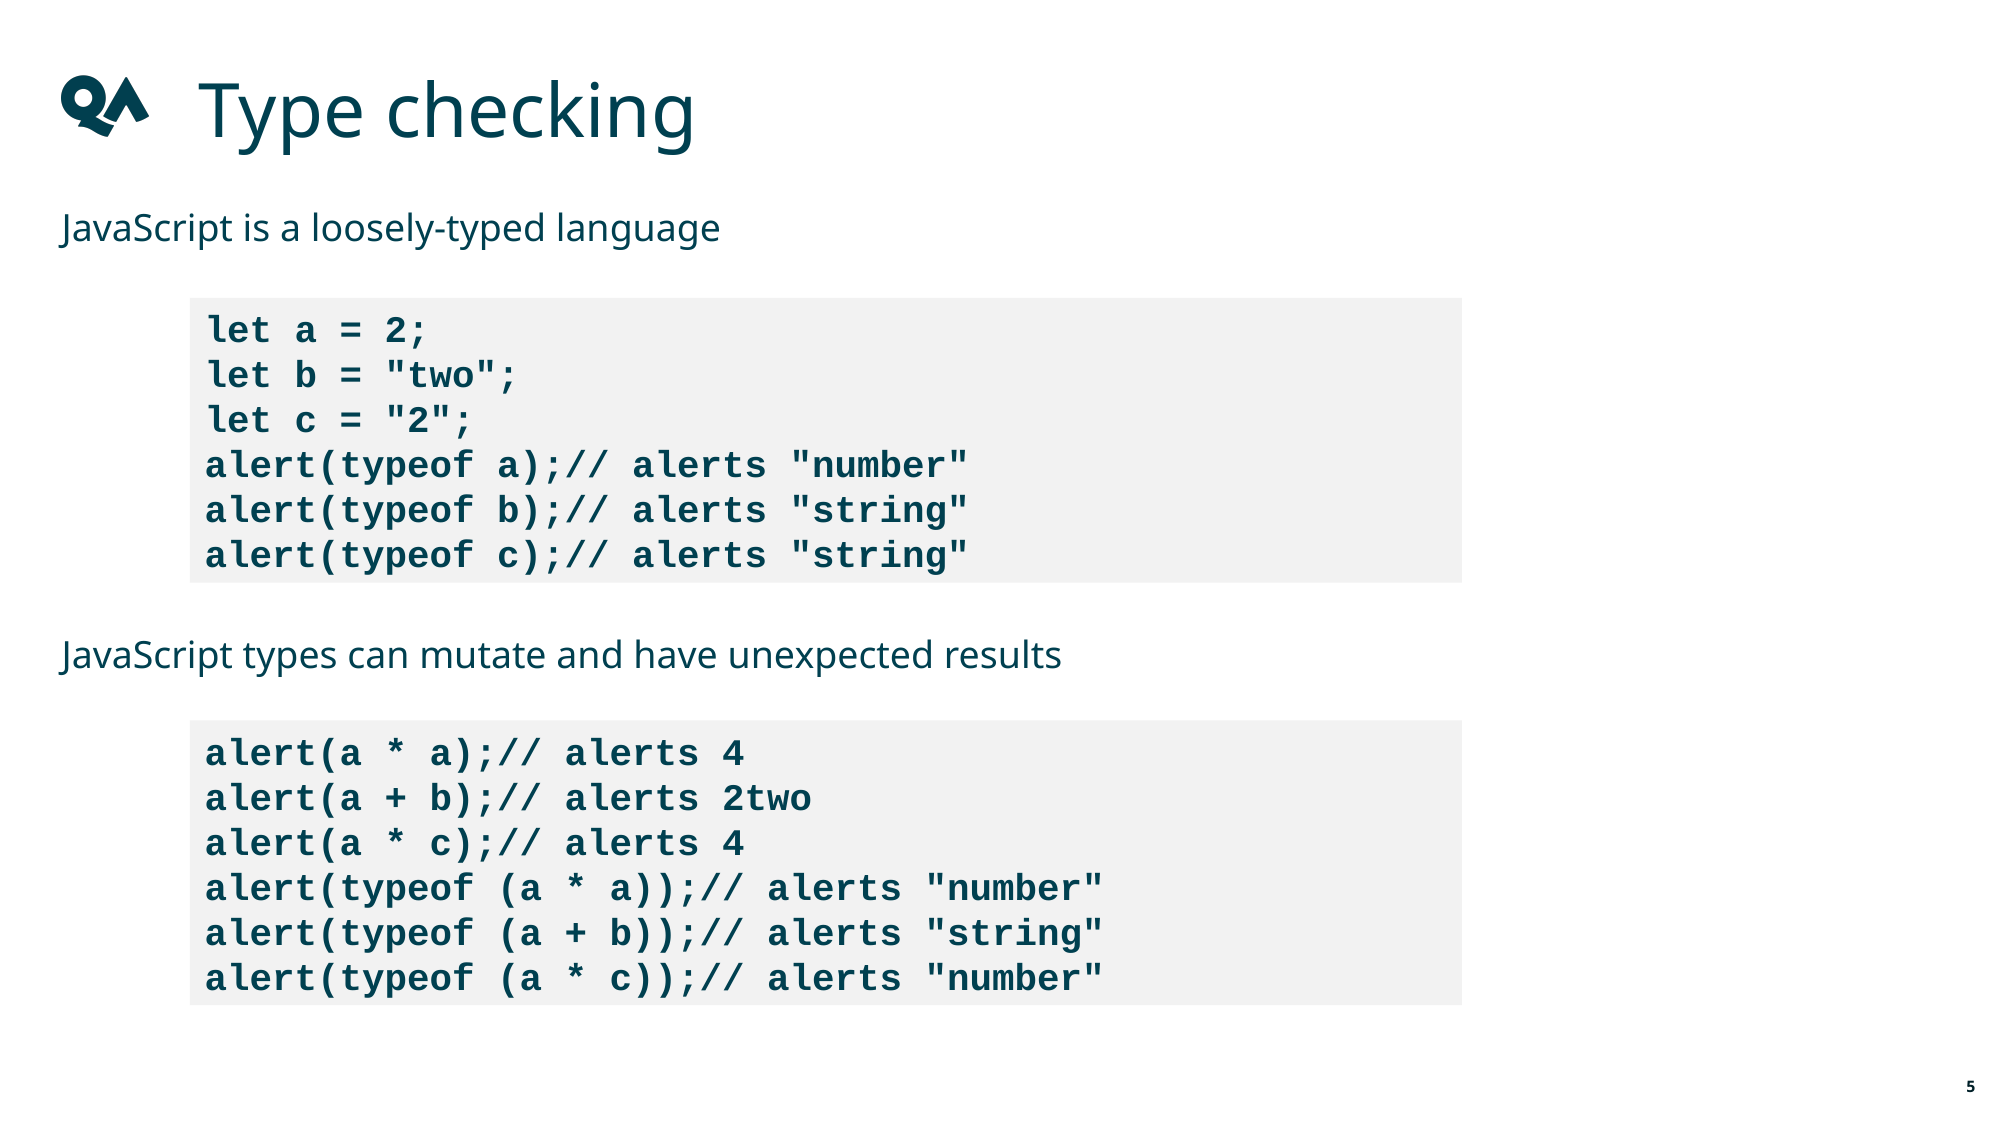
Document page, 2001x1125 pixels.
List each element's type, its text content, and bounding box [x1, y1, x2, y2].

text_box alert(a * a);// alerts 4 alert(a + b);// alerts 2two alert(a * c);// alerts 4 alert(typeof (a * a));// alerts "number" alert(typeof (a + b));// alerts "string" alert(typeof (a * c));// alerts "number" [189, 720, 1462, 1006]
list Type checking [198, 62, 1937, 148]
slide_number 5 [1846, 1068, 1976, 1098]
text_box let a = 2; let b = "two"; let c = "2"; alert(typeof a);// alerts "number" alert(typeof b);// alerts "string" alert(typeof c);// alerts "string" [189, 297, 1462, 583]
list JavaScript is a loosely-typed language JavaScript types can mutate and have unexpected results [61, 203, 1937, 1063]
picture [44, 61, 166, 148]
